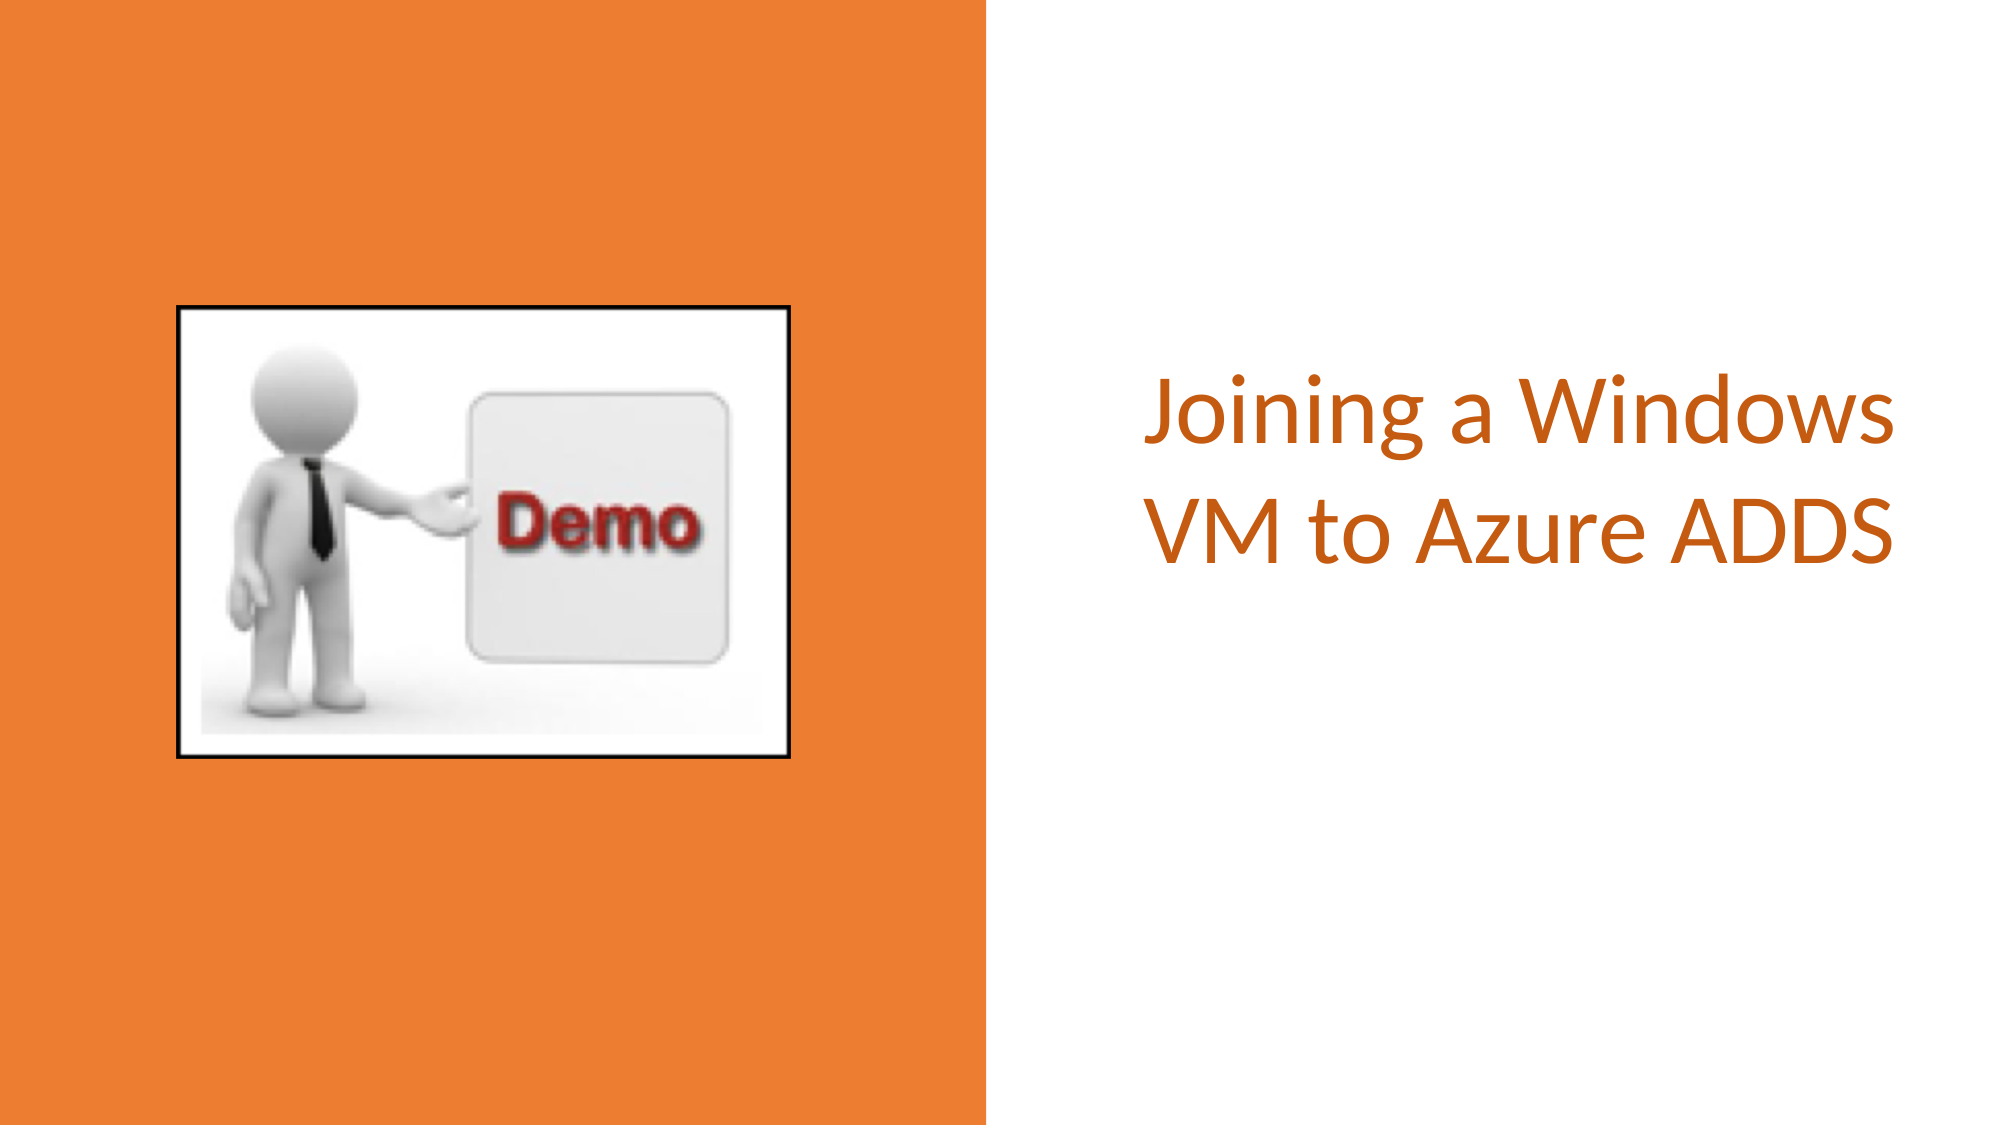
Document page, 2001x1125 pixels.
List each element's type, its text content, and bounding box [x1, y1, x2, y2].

title Joining a Windows VM to Azure ADDS [1141, 341, 1901, 584]
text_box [0, 0, 987, 1125]
